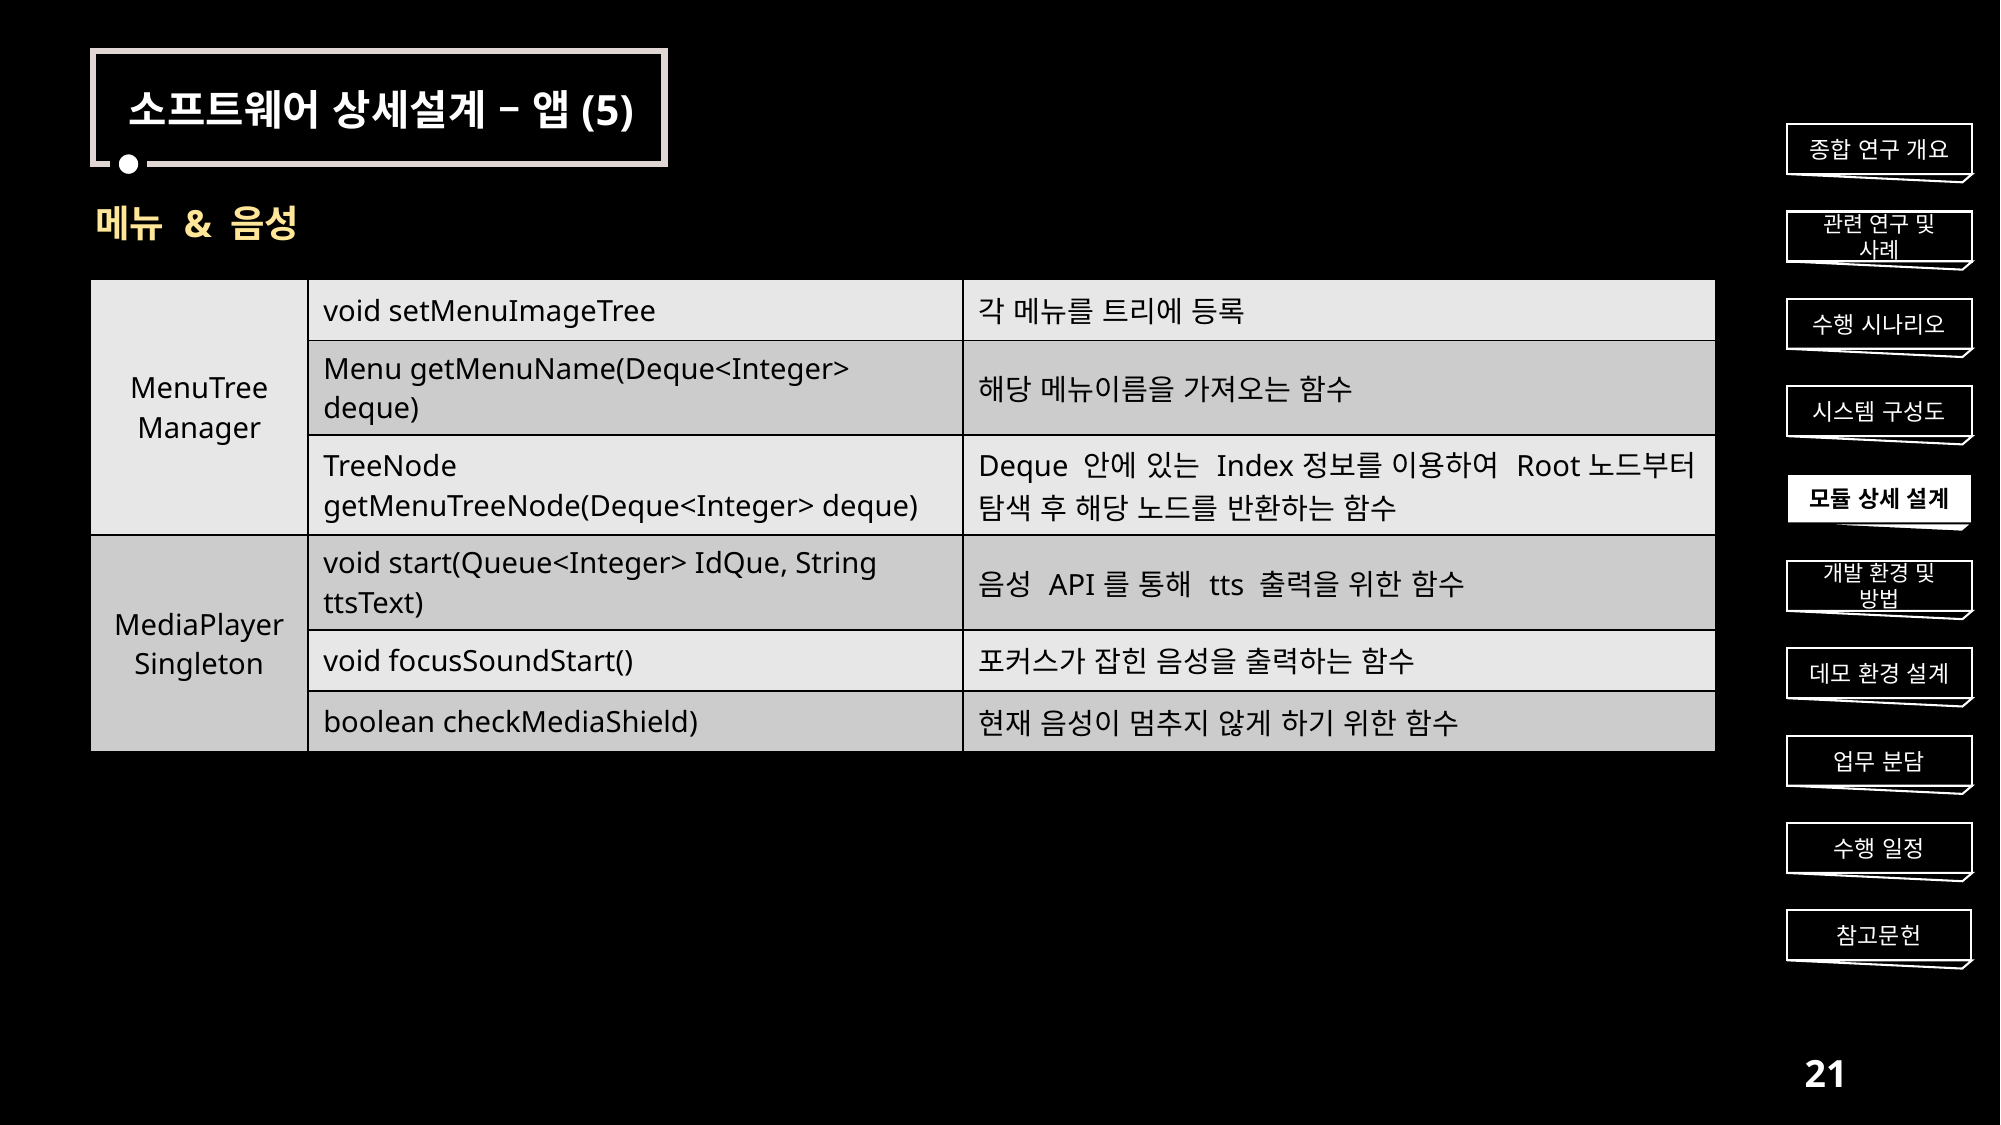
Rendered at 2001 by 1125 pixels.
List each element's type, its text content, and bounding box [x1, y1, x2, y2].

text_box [1786, 910, 1972, 969]
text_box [1787, 298, 1973, 358]
table_cell 현재 음성이 멈추지 않게 하기 위한 함수 [964, 692, 1715, 751]
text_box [1787, 473, 1973, 532]
table_cell void start(Queue<Integer> IdQue, String ttsText) [309, 536, 962, 629]
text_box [1787, 386, 1973, 445]
table_cell 해당 메뉴이름을 가져오는 함수 [964, 341, 1715, 434]
table_cell MediaPlayer Singleton [91, 536, 307, 751]
table_cell void focusSoundStart() [309, 631, 962, 690]
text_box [1787, 560, 1973, 620]
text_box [1787, 648, 1973, 707]
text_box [1787, 211, 1973, 270]
table_cell Menu getMenuName(Deque<Integer> deque) [309, 341, 962, 434]
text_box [1787, 124, 1973, 183]
table_cell Deque 안에 있는 Index정보를 이용하여 Root노드부터 탐색 후 해당 노드를 반환하는 함수 [964, 436, 1715, 534]
table_cell 음성 API를 통해 tts 출력을 위한 함수 [964, 536, 1715, 629]
table_cell 포커스가 잡힌 음성을 출력하는 함수 [964, 631, 1715, 690]
table_header MenuTree Manager [91, 280, 307, 534]
text_box 메뉴 & 음성 [80, 192, 315, 253]
table_header void setMenuImageTree [309, 280, 962, 340]
slide_number 21 [1412, 1042, 1863, 1103]
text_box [1787, 735, 1973, 794]
table_header 각 메뉴를 트리에 등록 [964, 280, 1715, 340]
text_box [1787, 823, 1973, 882]
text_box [90, 47, 665, 175]
table_cell boolean checkMediaShield) [309, 692, 962, 751]
table_cell TreeNode getMenuTreeNode(Deque<Integer> deque) [309, 436, 962, 534]
